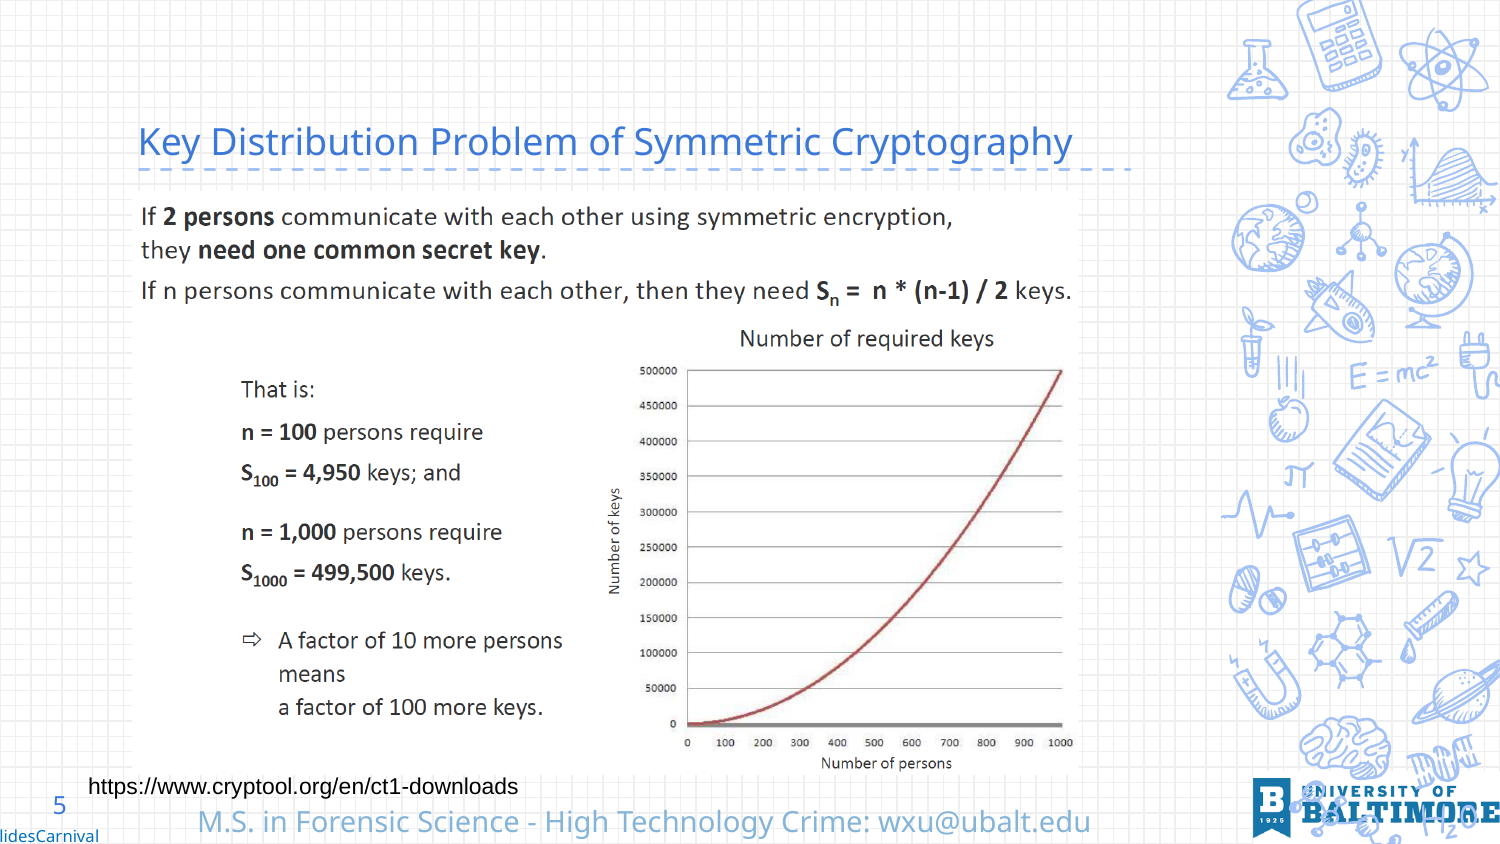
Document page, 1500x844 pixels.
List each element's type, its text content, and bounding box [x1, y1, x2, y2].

slide_number 5 [14, 774, 105, 840]
picture [1316, 786, 1321, 797]
picture [132, 191, 1079, 775]
text_box https://www.cryptool.org/en/ct1-downloads [73, 764, 535, 807]
picture [1327, 813, 1336, 822]
picture [1253, 771, 1500, 844]
picture [1365, 817, 1376, 833]
title Key Distribution Problem of Symmetric Cryptography [122, 36, 1130, 178]
